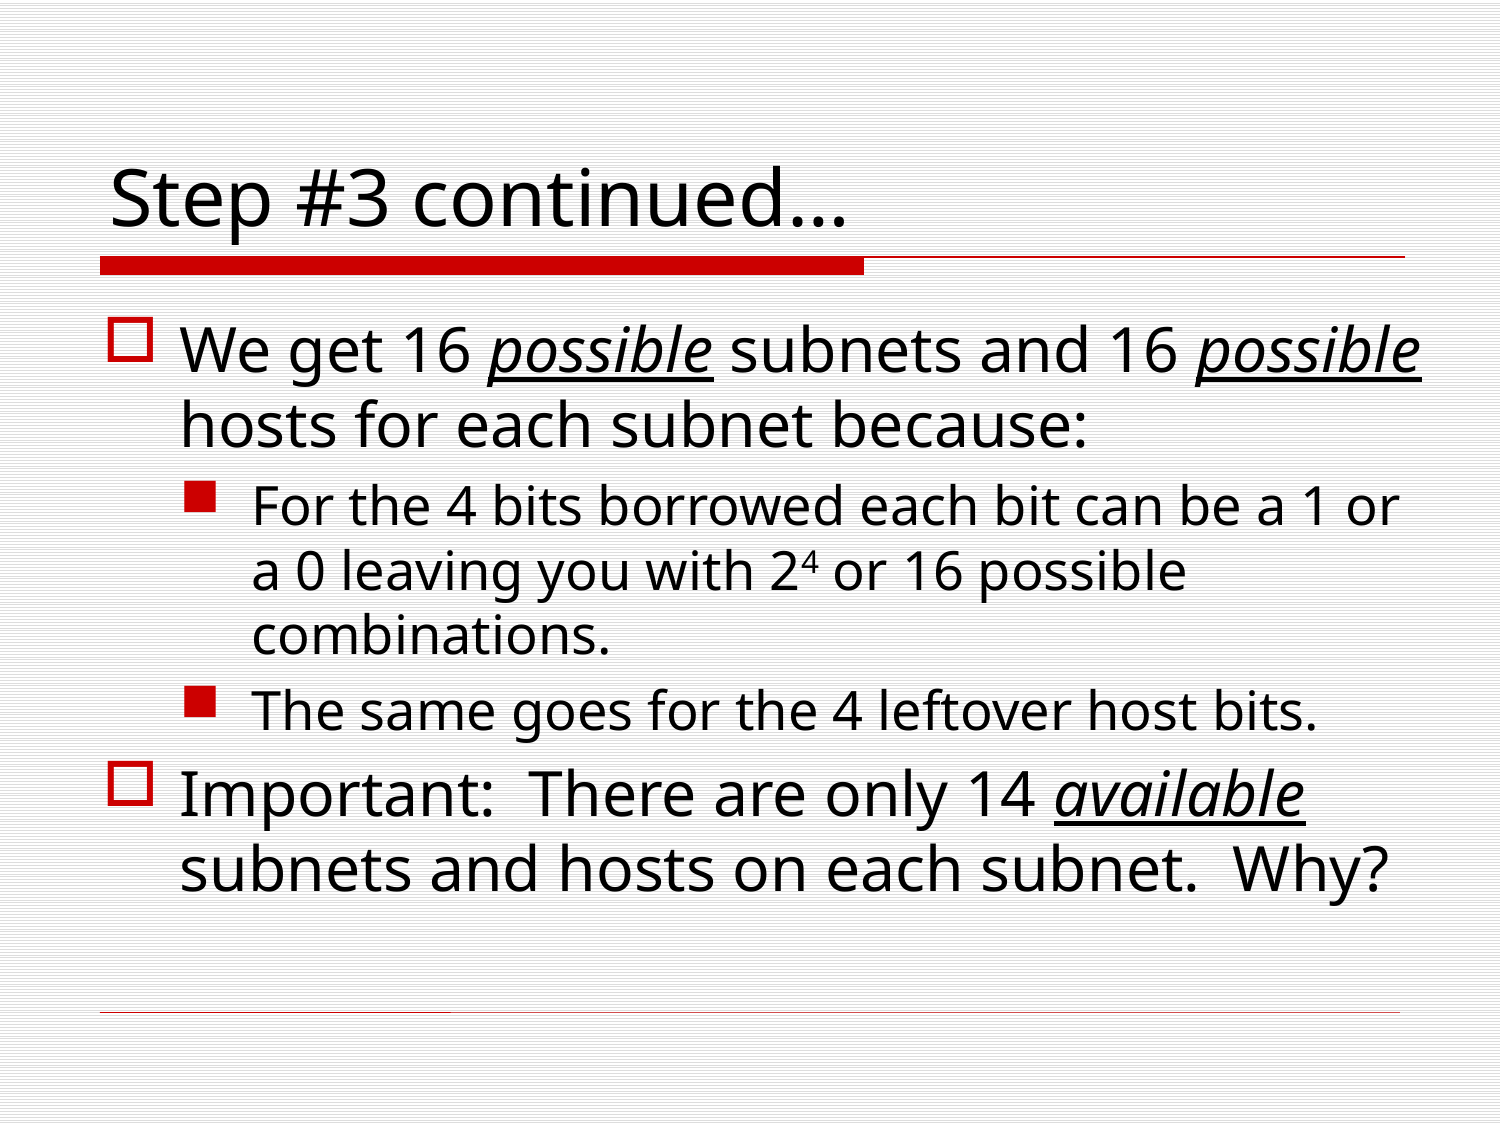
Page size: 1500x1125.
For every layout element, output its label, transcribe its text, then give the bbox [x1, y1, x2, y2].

list We get 16 possible subnets and 16 possible hosts for each subnet because: For the 4 bits borrowed each bit can be a 1 or a 0 leaving you with 24 or 16 possible combinations. The same goes for the 4 leftover host bits. Important: There are only 14 available subnets and hosts on each subnet. Why? [87, 302, 1438, 978]
title Step #3 continued… [94, 50, 1407, 250]
